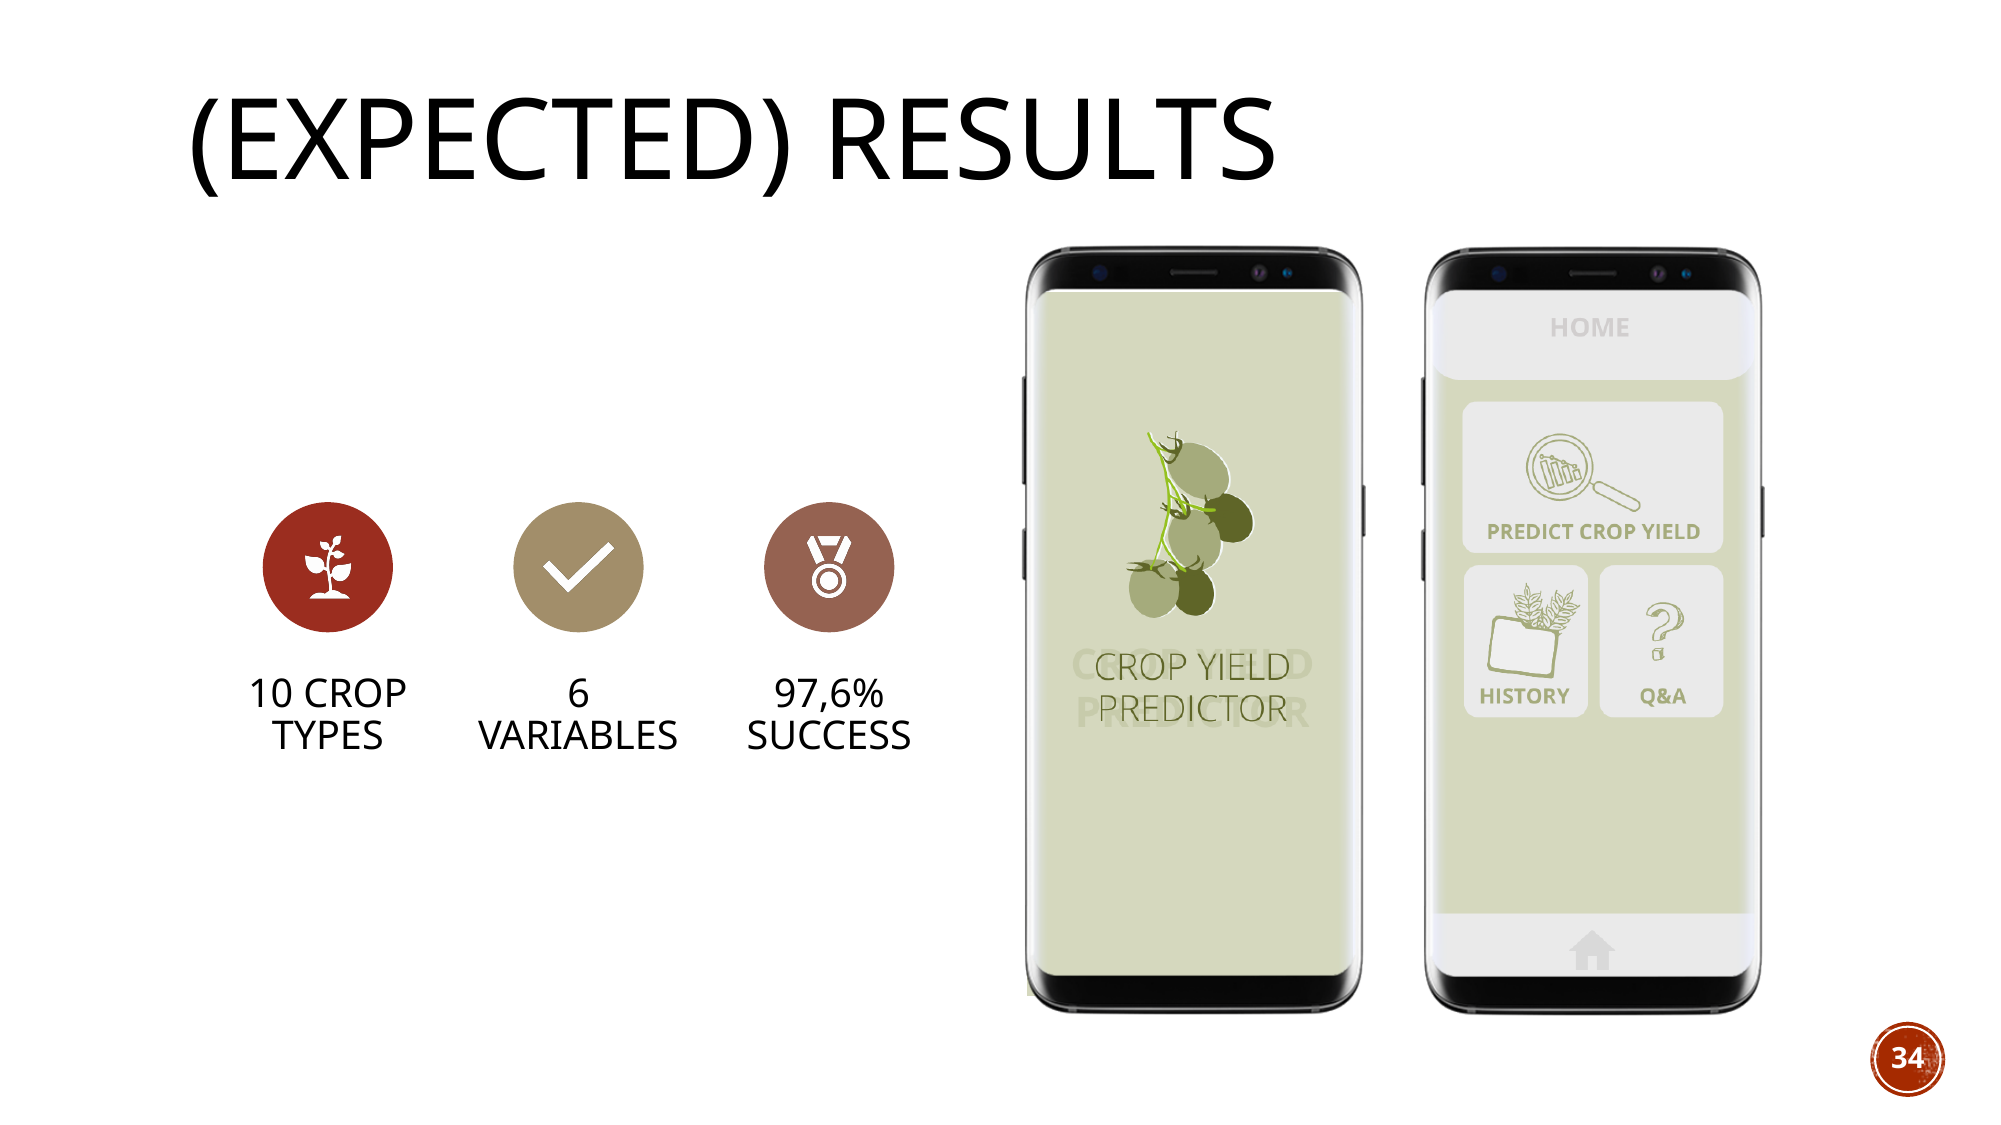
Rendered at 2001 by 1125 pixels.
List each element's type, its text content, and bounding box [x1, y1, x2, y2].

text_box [1417, 208, 1777, 1057]
slide_number 34 [1855, 1028, 1961, 1089]
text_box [178, 505, 980, 756]
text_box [1018, 206, 1378, 1056]
text_box (EXPECTED) RESULTS [173, 59, 1824, 226]
